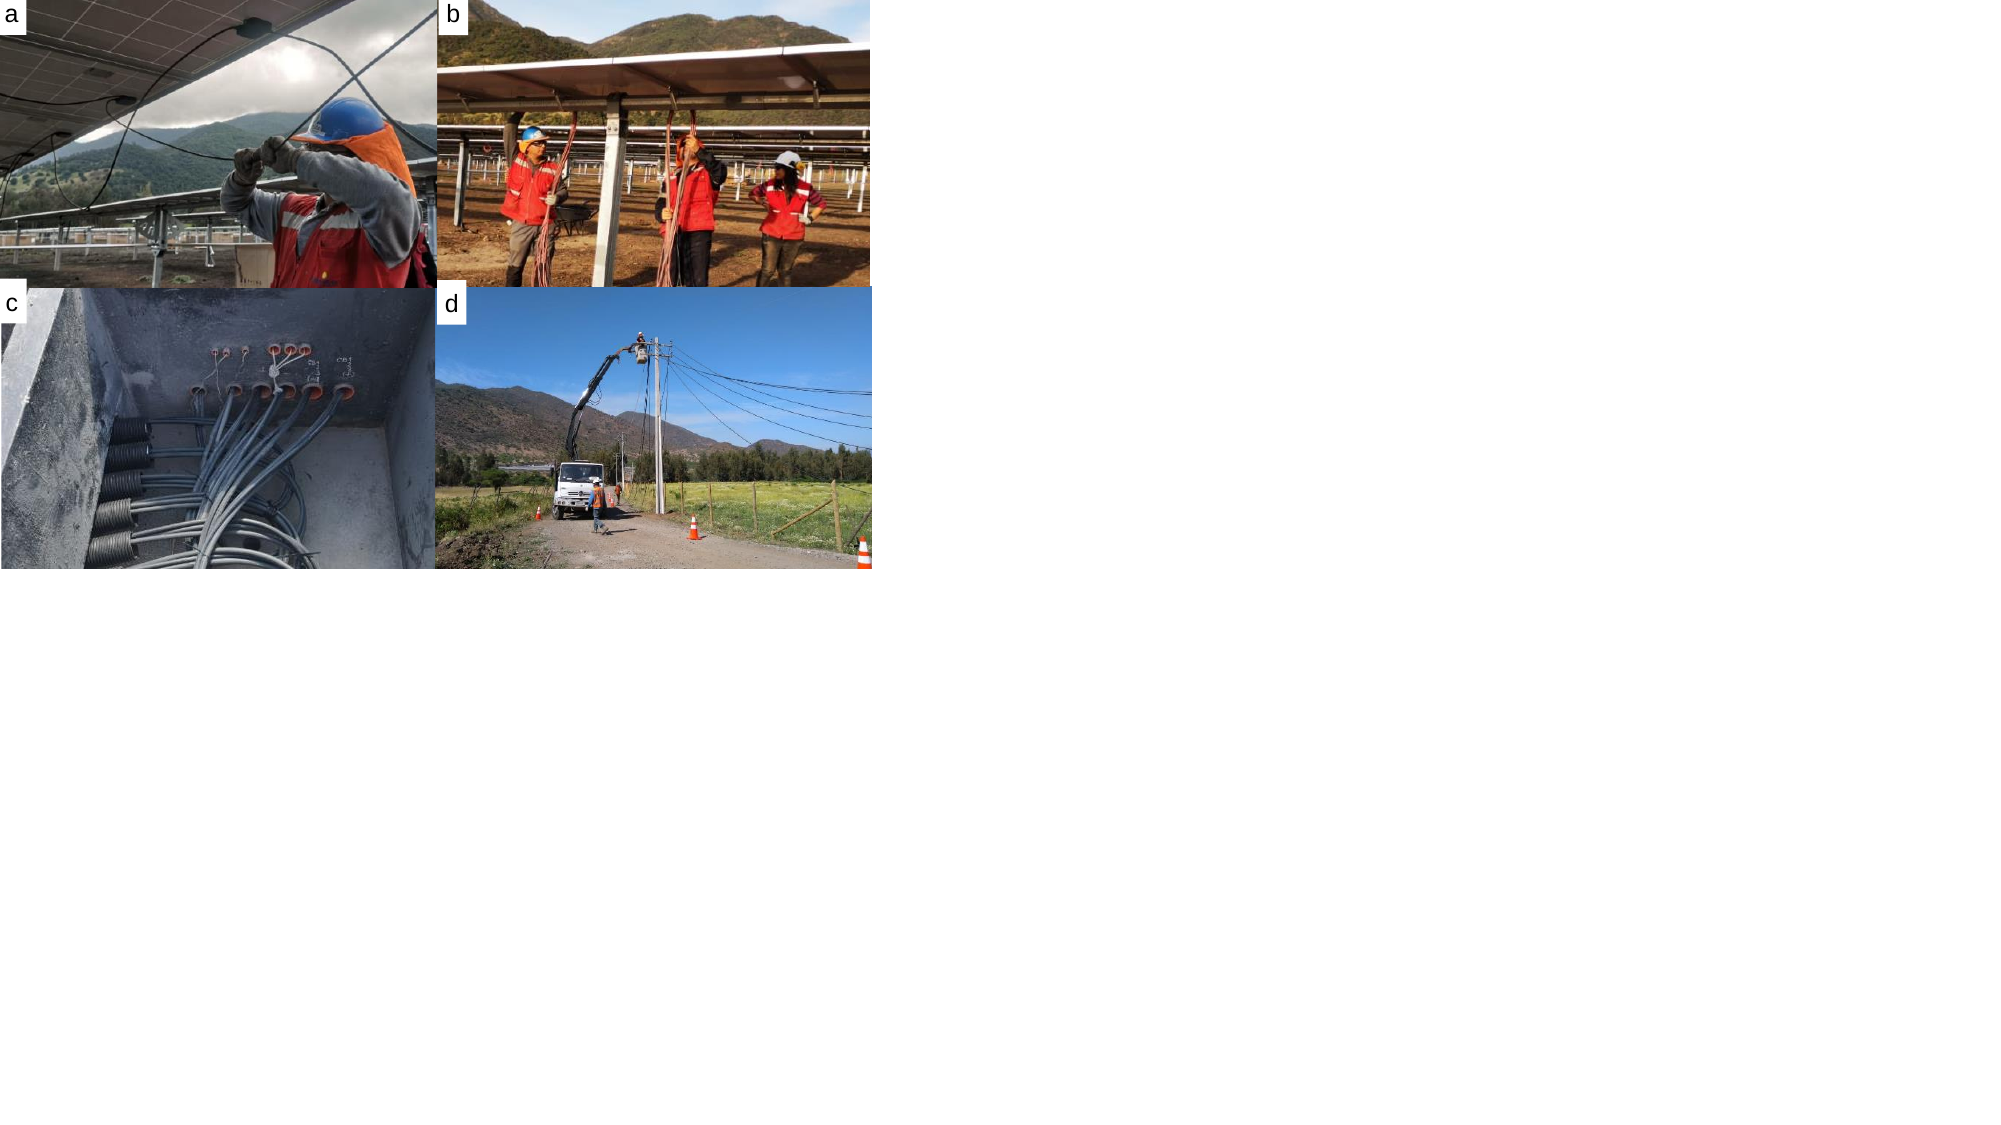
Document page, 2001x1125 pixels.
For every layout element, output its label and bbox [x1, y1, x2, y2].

picture [0, 0, 872, 569]
